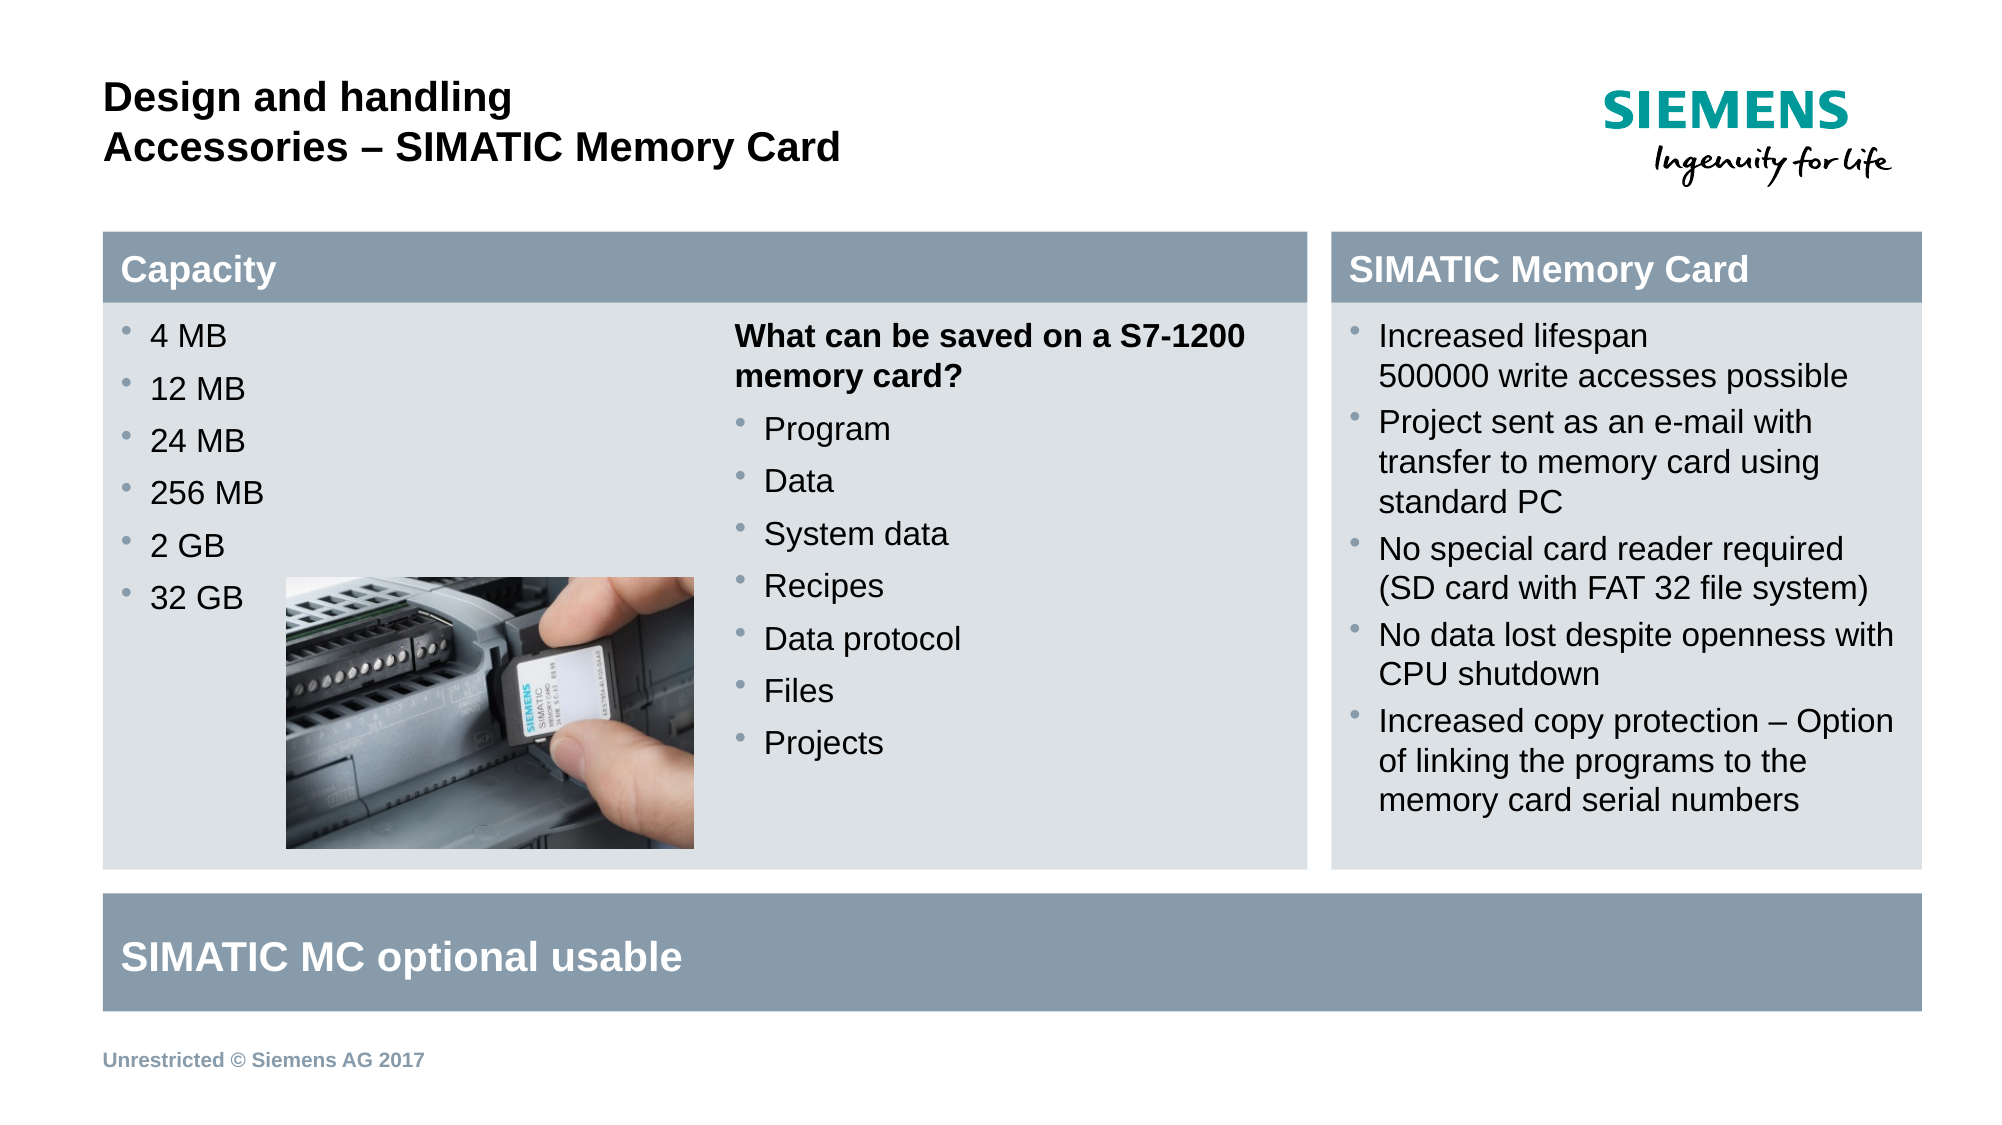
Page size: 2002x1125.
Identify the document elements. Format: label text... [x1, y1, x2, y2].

picture [286, 577, 694, 849]
text_box SIMATIC Memory Card [1331, 231, 1922, 303]
title Design and handling Accessories – SIMATIC Memory Card [102, 68, 1450, 209]
text_box Capacity [102, 231, 1308, 303]
list What can be saved on a S7-1200 memory card? Program Data System data Recipes Data protocol Files Projects [718, 303, 1308, 870]
list Increased lifespan 500000 write accesses possible Project sent as an e-mail with transfer to memory card using standard PC No special card reader required (SD card with FAT 32 file system) No data lost despite openness with CPU shutdown Increased copy protection – Option of linking the programs to the memory card serial numbers [1331, 302, 1923, 870]
text_box SIMATIC MC optional usable [102, 893, 1922, 1012]
list 4 MB 12 MB 24 MB 256 MB 2 GB 32 GB [102, 303, 718, 870]
